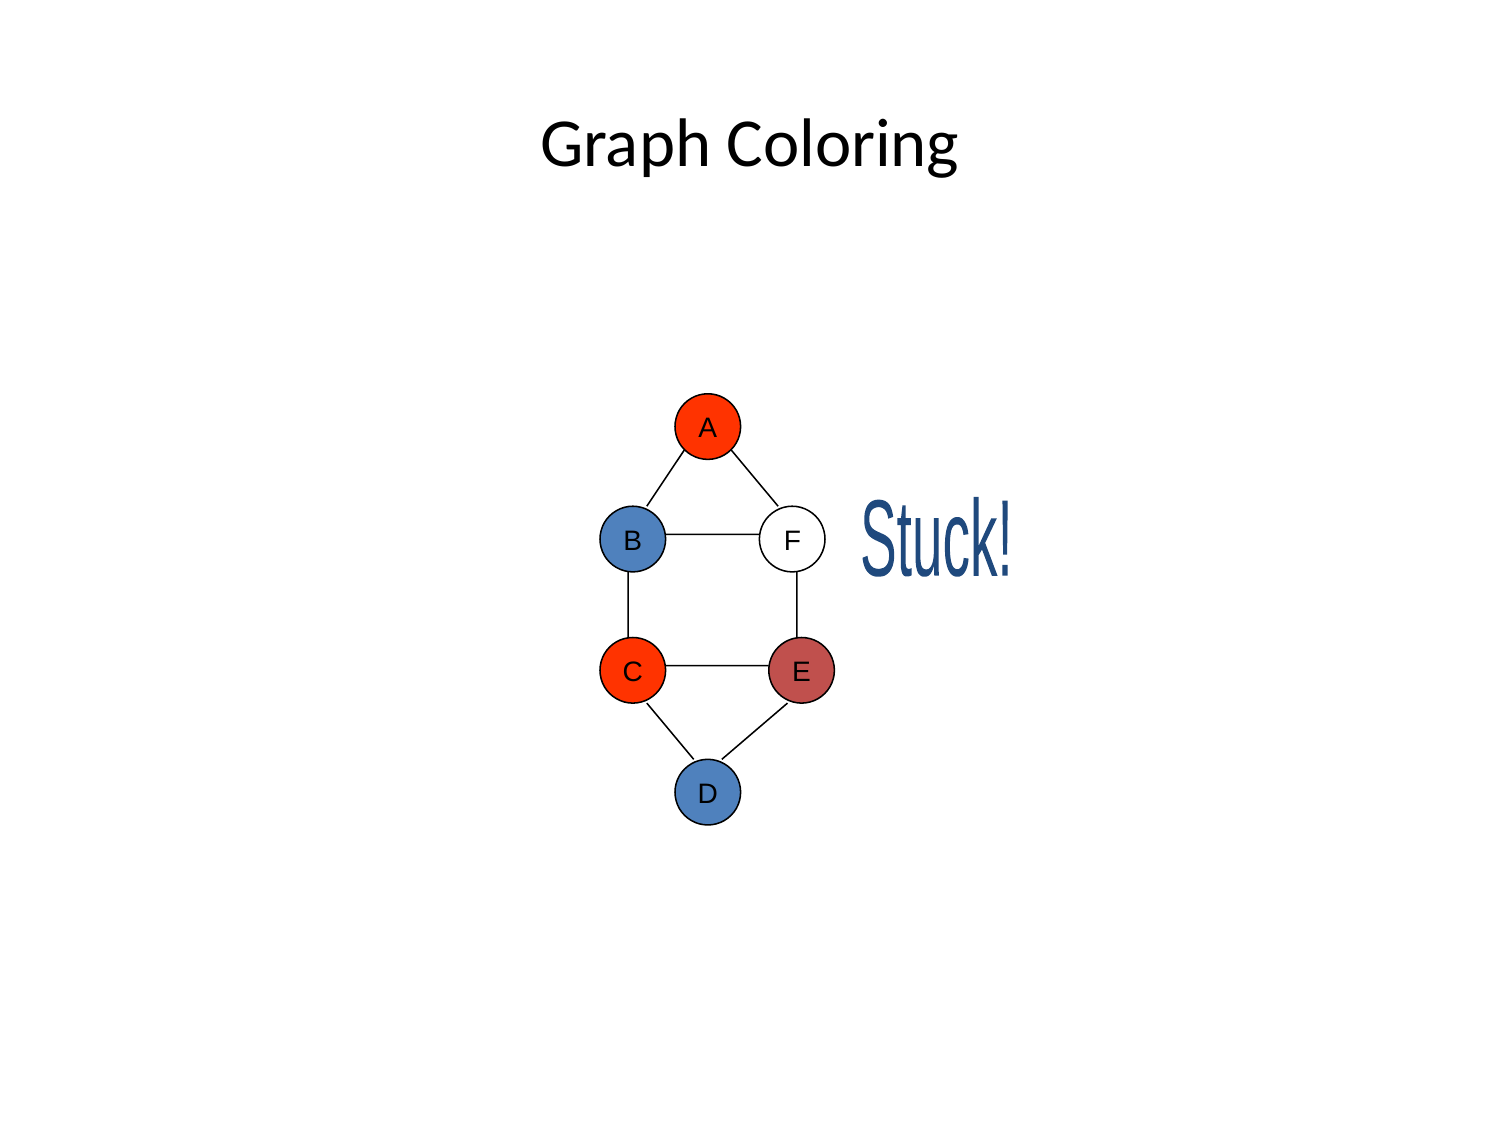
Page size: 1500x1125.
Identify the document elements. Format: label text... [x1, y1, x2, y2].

text_box E [768, 637, 835, 704]
text_box A [675, 393, 741, 460]
text_box B [600, 506, 666, 572]
text_box D [675, 759, 741, 825]
text_box F [759, 506, 826, 572]
title Graph Coloring [75, 45, 1425, 233]
text_box C [600, 637, 666, 704]
